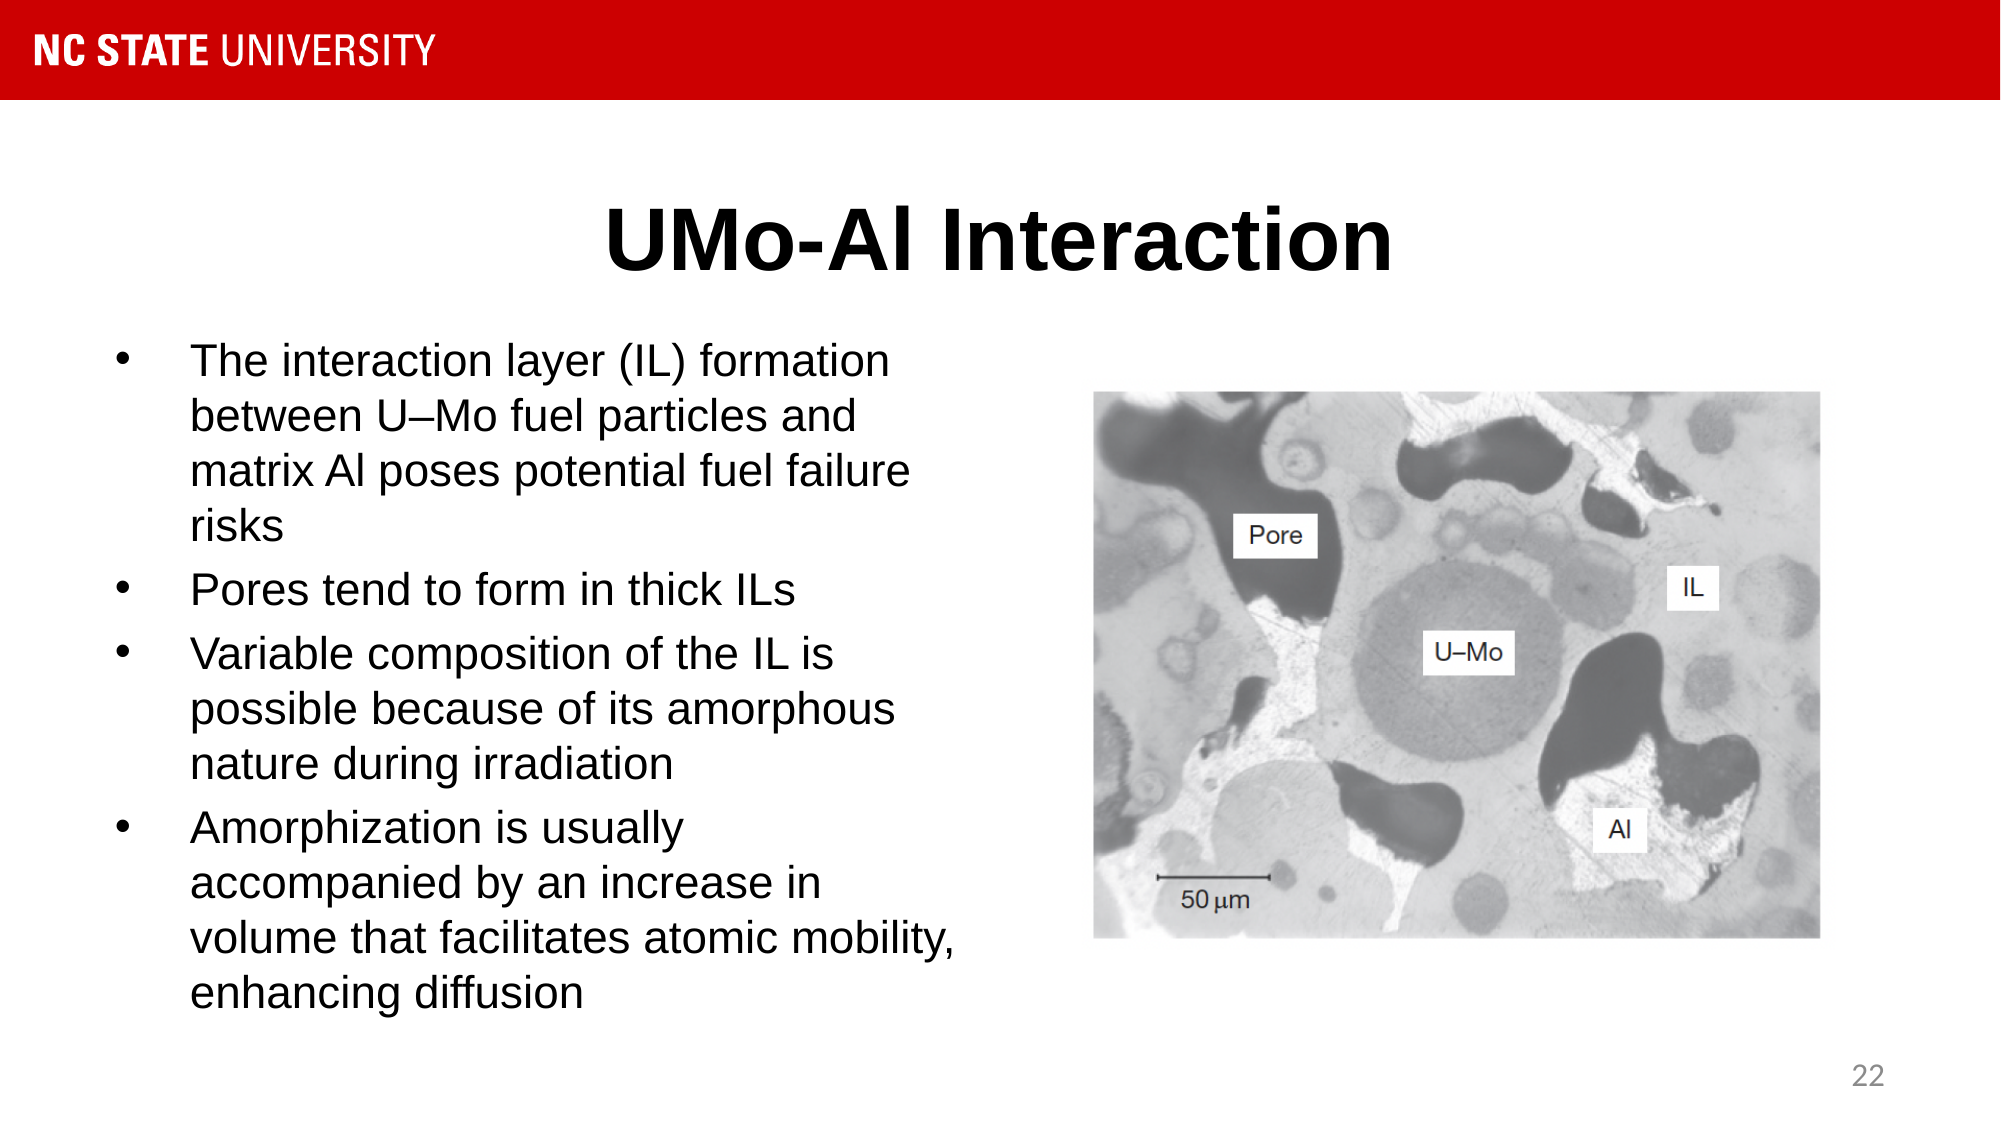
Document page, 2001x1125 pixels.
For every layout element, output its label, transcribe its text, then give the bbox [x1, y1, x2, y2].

picture [0, 0, 2001, 100]
title UMo-Al Interaction [99, 147, 1900, 323]
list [1080, 378, 1836, 950]
slide_number 22 [1433, 1042, 1900, 1103]
list The interaction layer (IL) formation between U–Mo fuel particles and matrix Al poses potential fuel failure risks Pores tend to form in thick ILs Variable composition of the IL is possible because of its amorphous nature during irradiation Amorphization is usually accompanied by an increase in volume that facilitates atomic mobility, enhancing diffusion [99, 322, 984, 1005]
